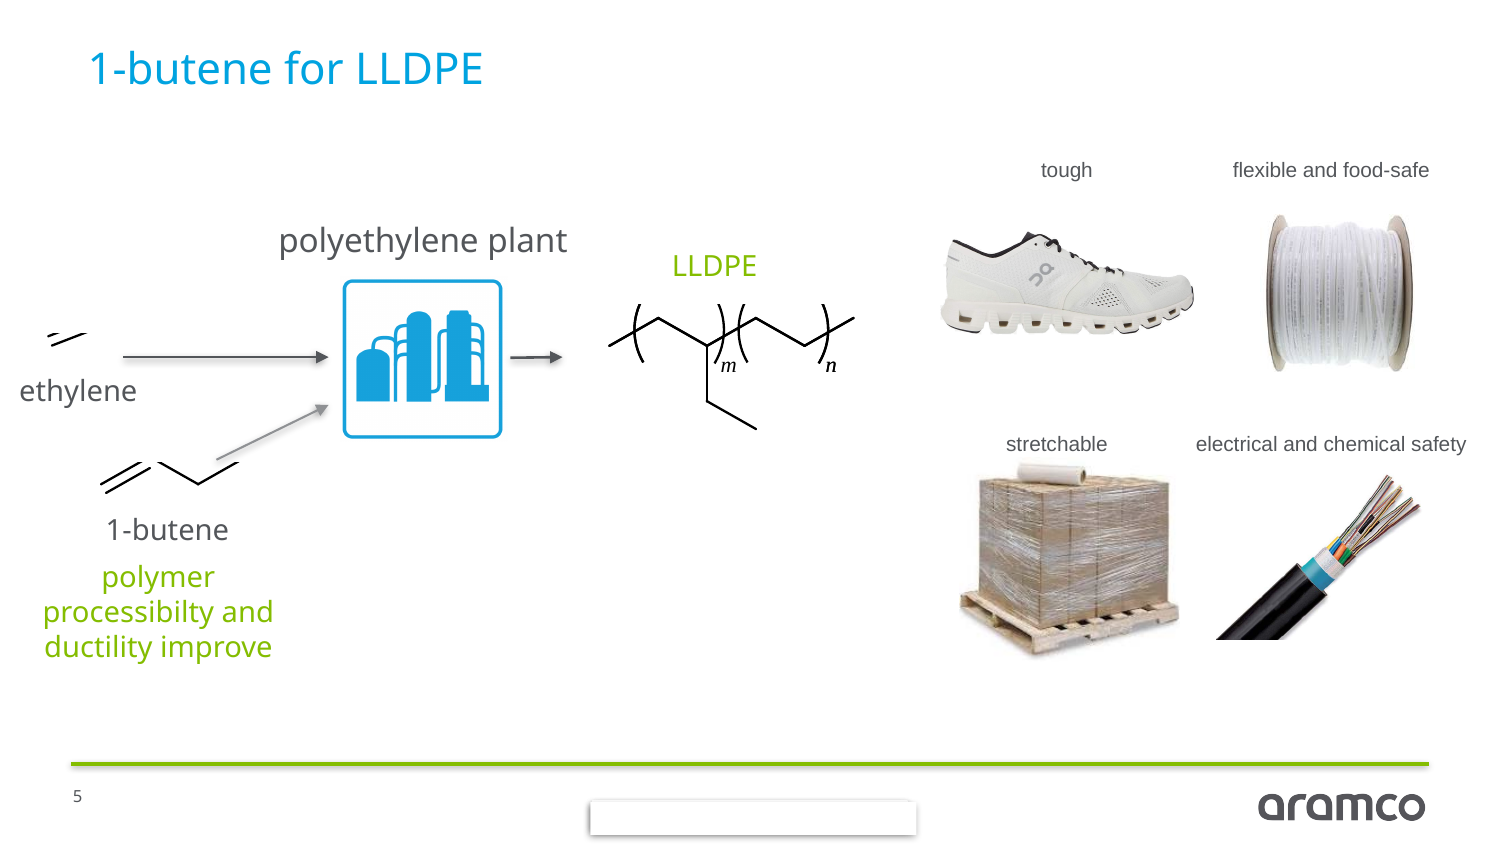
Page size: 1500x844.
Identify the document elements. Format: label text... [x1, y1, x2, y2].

text_box ethylene [0, 364, 167, 415]
text_box 1-butene [79, 503, 257, 550]
text_box polyethylene plant [238, 211, 609, 267]
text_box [216, 404, 329, 460]
picture [1258, 774, 1433, 822]
text_box polymer processibilty and ductility improve [0, 550, 317, 671]
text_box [938, 148, 1196, 342]
picture [340, 275, 508, 442]
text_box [1216, 149, 1446, 372]
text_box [959, 422, 1180, 662]
text_box LLDPE [538, 239, 891, 290]
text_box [95, 462, 257, 516]
text_box [590, 801, 917, 836]
text_box 1-butene for LLDPE [72, 33, 1429, 136]
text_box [1179, 420, 1484, 641]
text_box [600, 304, 860, 454]
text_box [45, 333, 118, 380]
